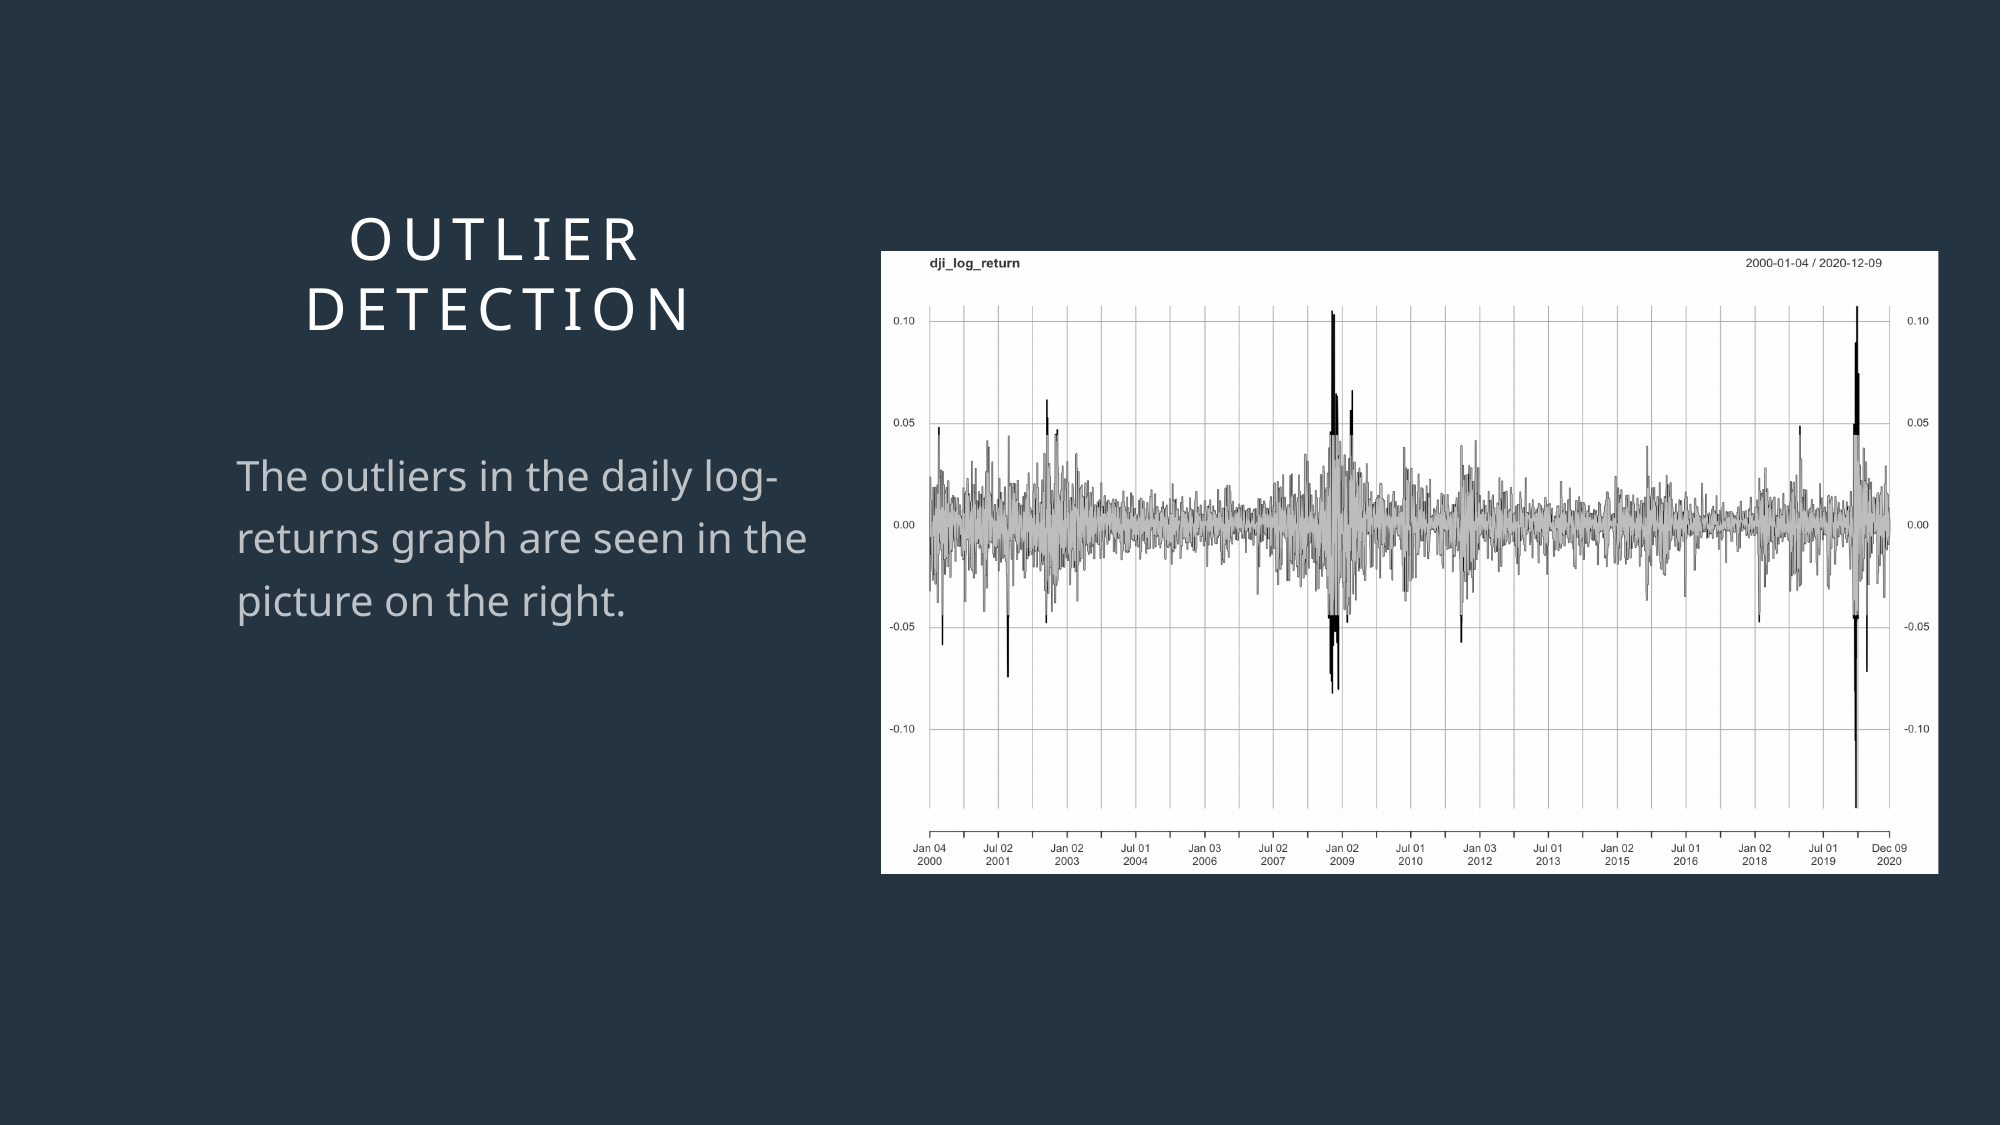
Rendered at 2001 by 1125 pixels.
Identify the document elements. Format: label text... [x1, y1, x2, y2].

title Outlier detection [177, 165, 818, 378]
picture [880, 250, 1939, 875]
list The outliers in the daily log-returns graph are seen in the picture on the right. [177, 437, 818, 947]
